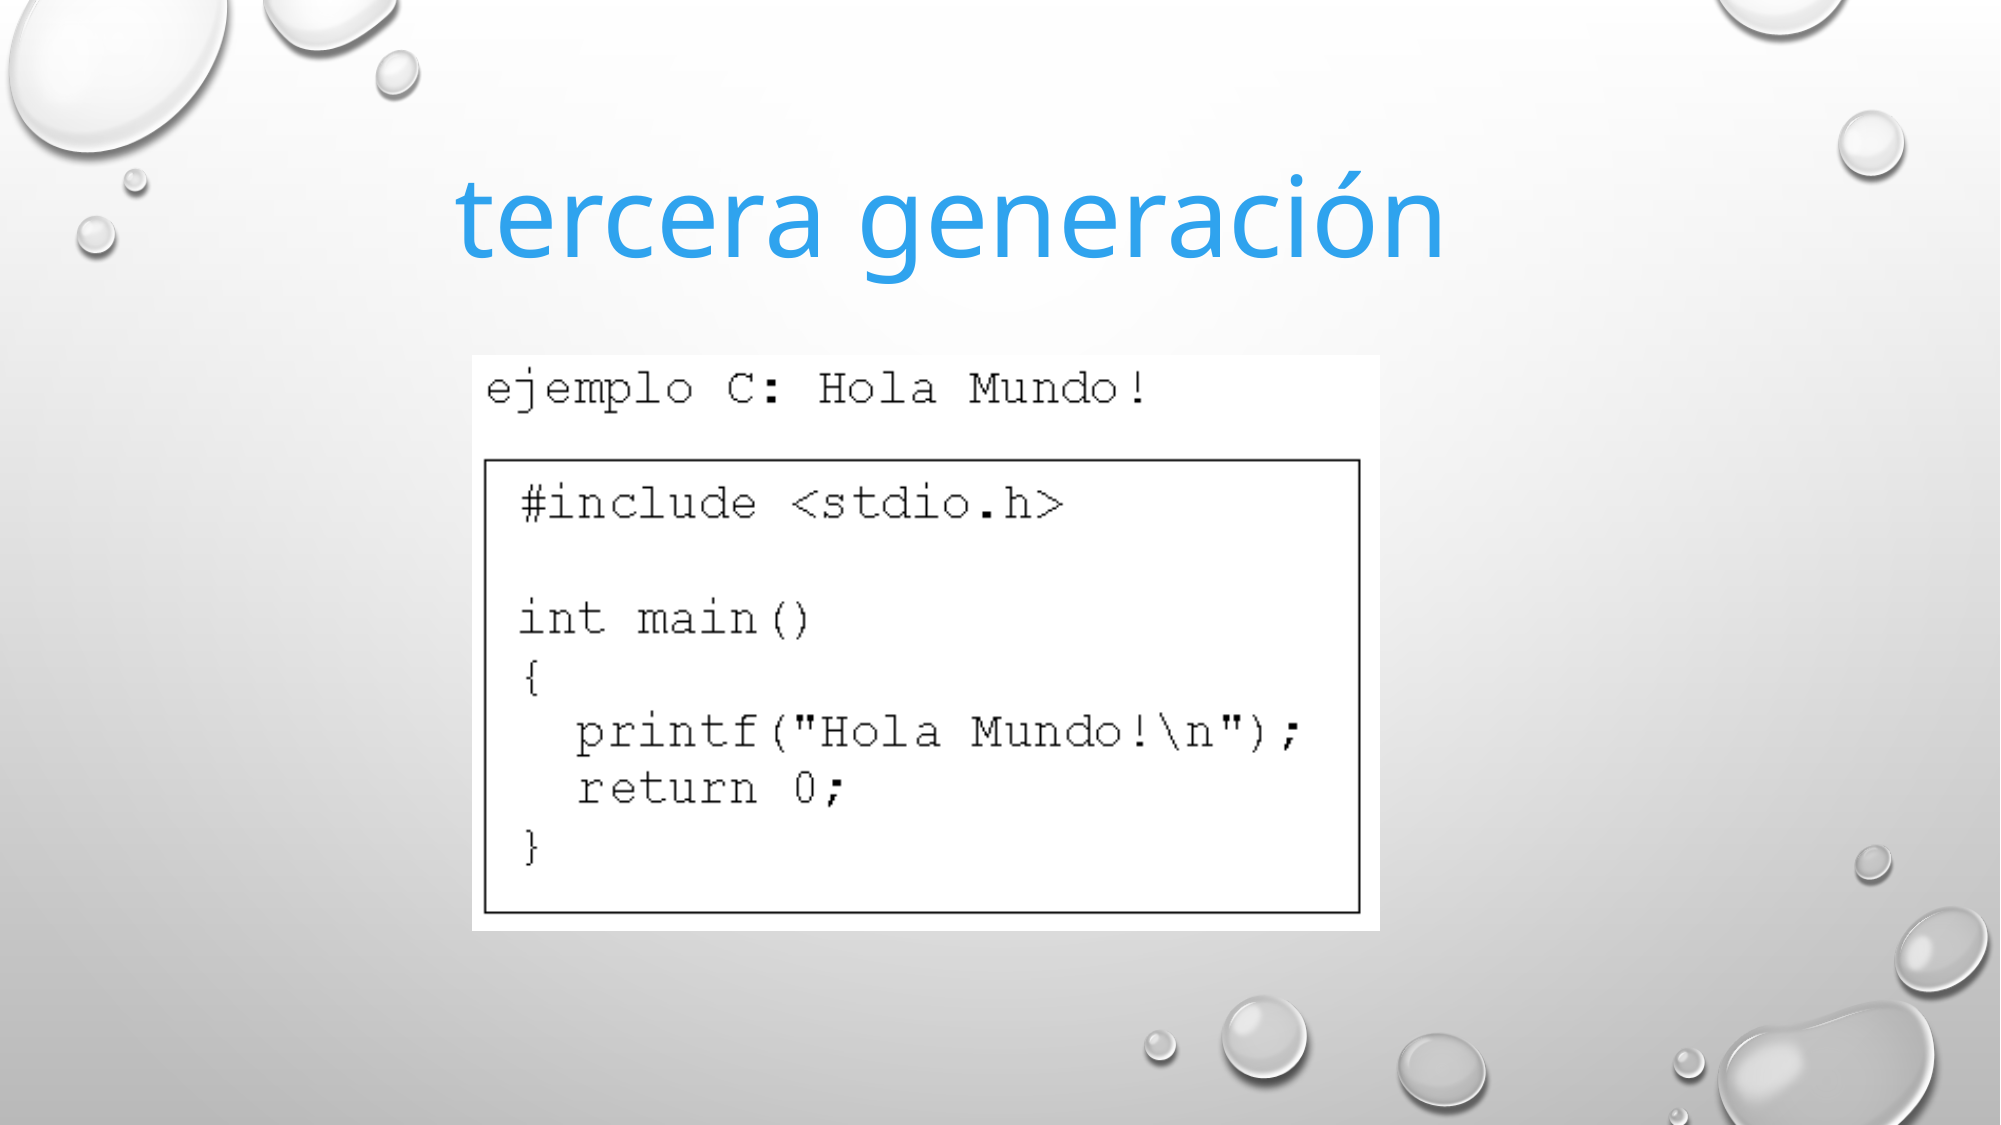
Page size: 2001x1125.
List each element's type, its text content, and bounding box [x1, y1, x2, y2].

picture [0, 0, 2000, 1125]
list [472, 355, 1380, 932]
text_box tercera generación [439, 137, 1465, 288]
